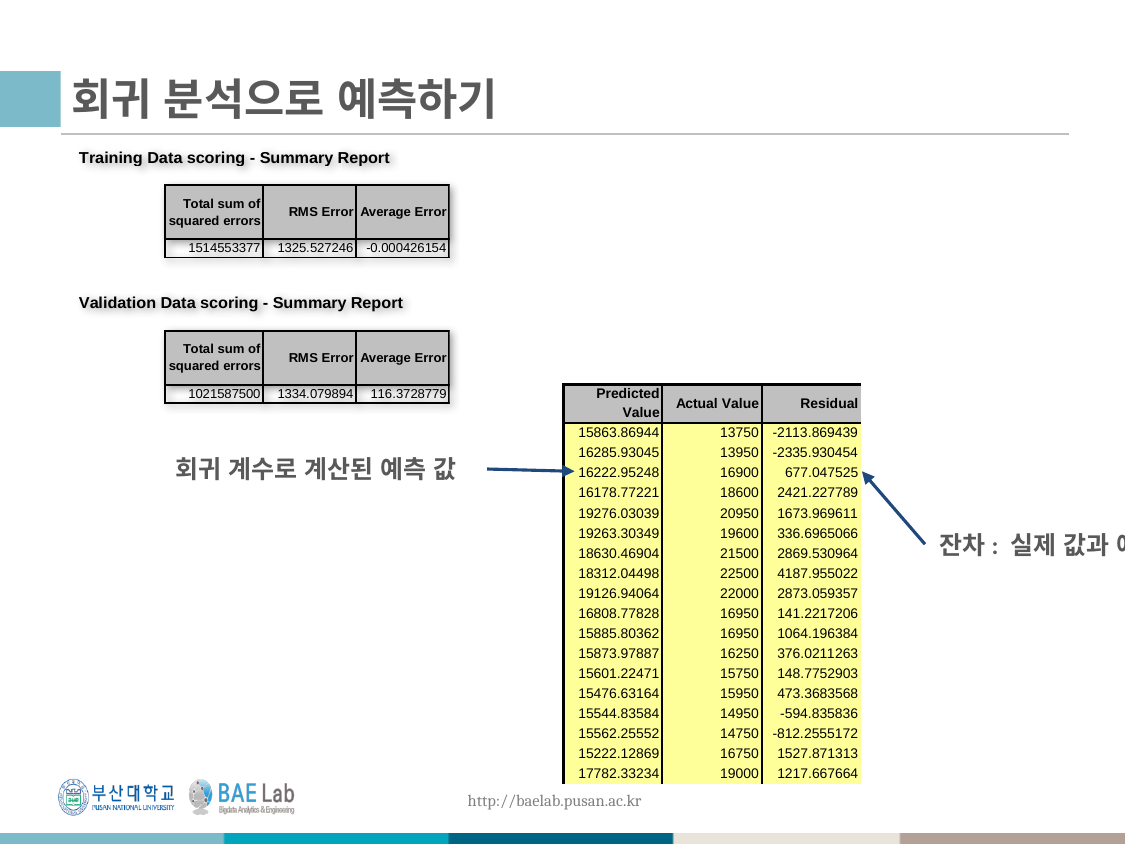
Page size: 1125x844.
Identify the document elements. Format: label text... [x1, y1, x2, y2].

picture [673, 833, 1125, 844]
title 회귀 분석으로 예측하기 [56, 71, 1069, 125]
picture [74, 147, 451, 405]
picture [0, 833, 448, 844]
picture [55, 775, 175, 819]
picture [186, 776, 300, 816]
text_box 회귀 계수로 계산된 예측 값 [160, 446, 536, 491]
text_box 잔차: 실제 값과 예측 값의 차이 [924, 521, 1125, 567]
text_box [861, 470, 926, 545]
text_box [486, 468, 575, 472]
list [561, 382, 863, 785]
